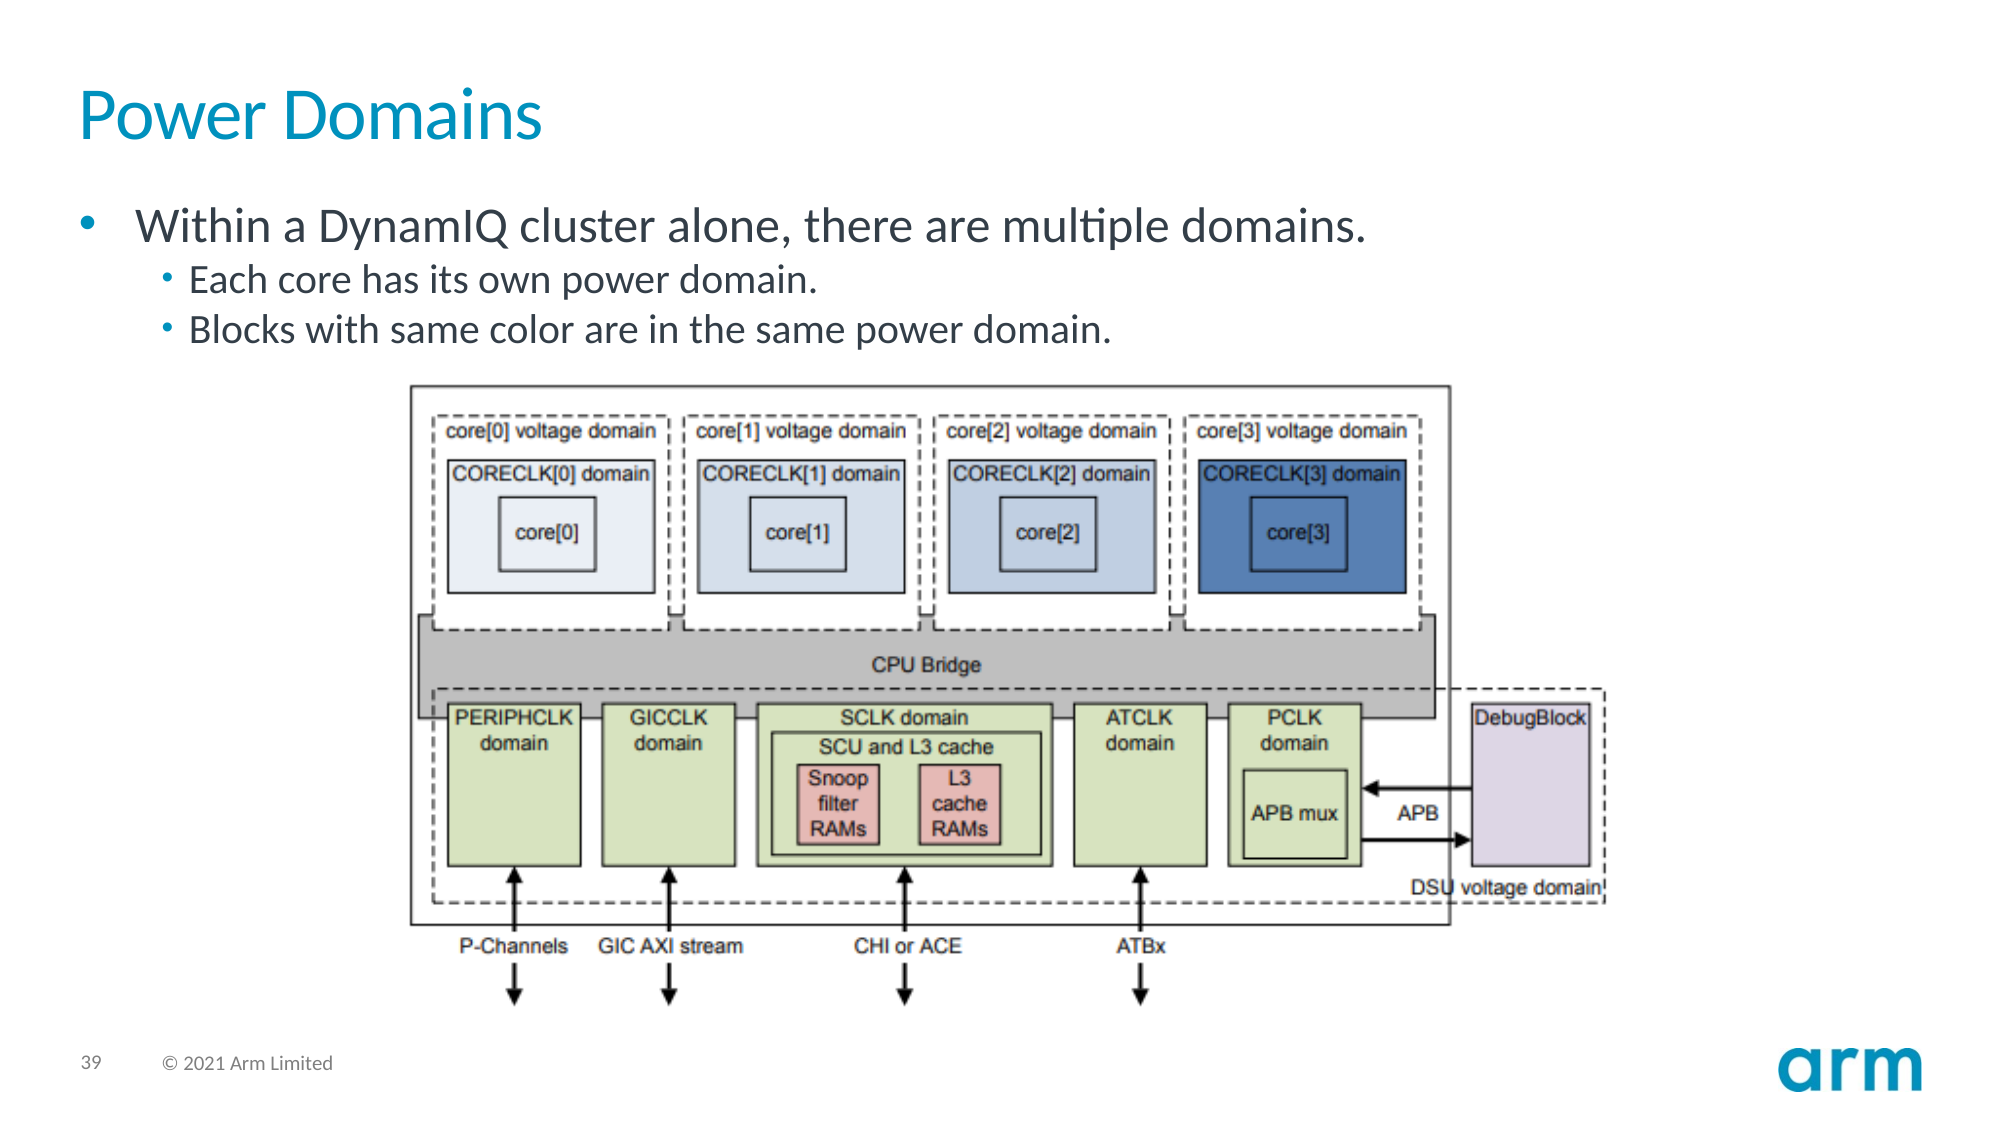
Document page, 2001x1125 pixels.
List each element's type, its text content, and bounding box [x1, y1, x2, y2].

picture [1911, 1048, 1922, 1062]
picture [1778, 1072, 1794, 1092]
title Power Domains [78, 78, 1922, 186]
picture [1788, 1056, 1812, 1083]
picture [1889, 1048, 1903, 1053]
picture [1803, 1048, 1922, 1092]
list Within a DynamIQ cluster alone, there are multiple domains. Each core has its own power domain. Blocks with same color are in the same power domain. [78, 192, 1922, 1004]
picture [391, 368, 1655, 1034]
picture [1778, 1048, 1794, 1067]
